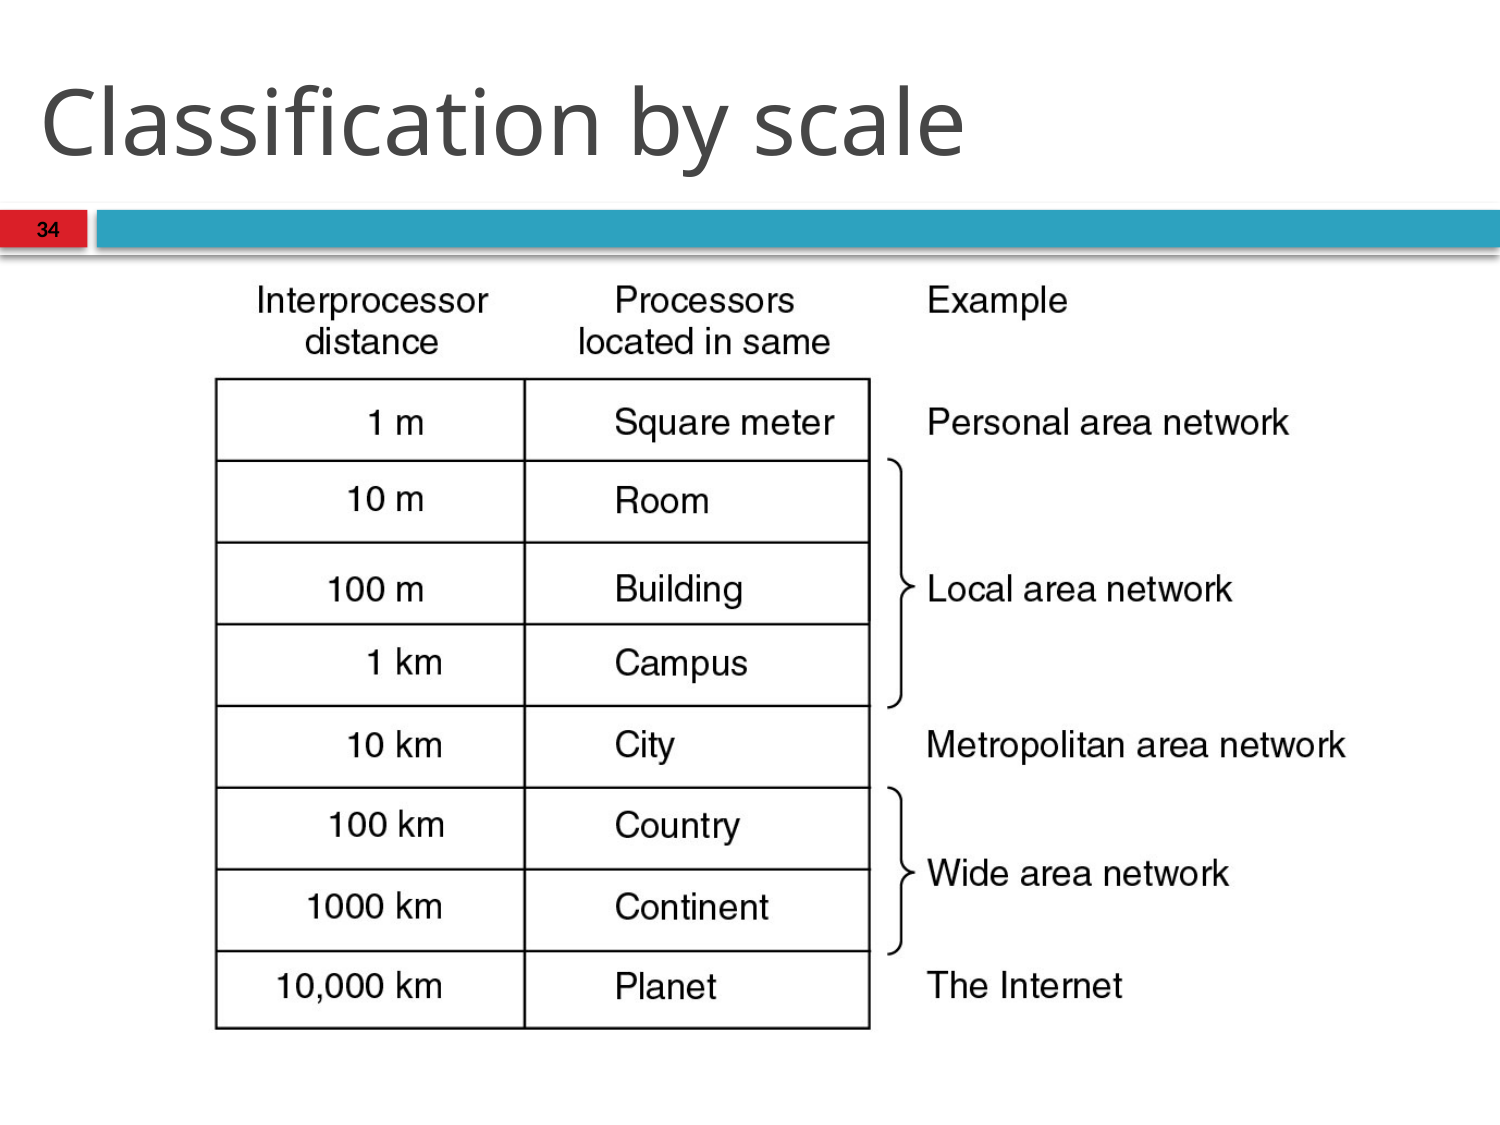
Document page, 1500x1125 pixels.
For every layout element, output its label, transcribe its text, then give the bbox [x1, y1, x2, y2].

picture [207, 279, 1353, 1034]
slide_number 34 [0, 206, 97, 250]
title Classification by scale [24, 37, 1475, 200]
